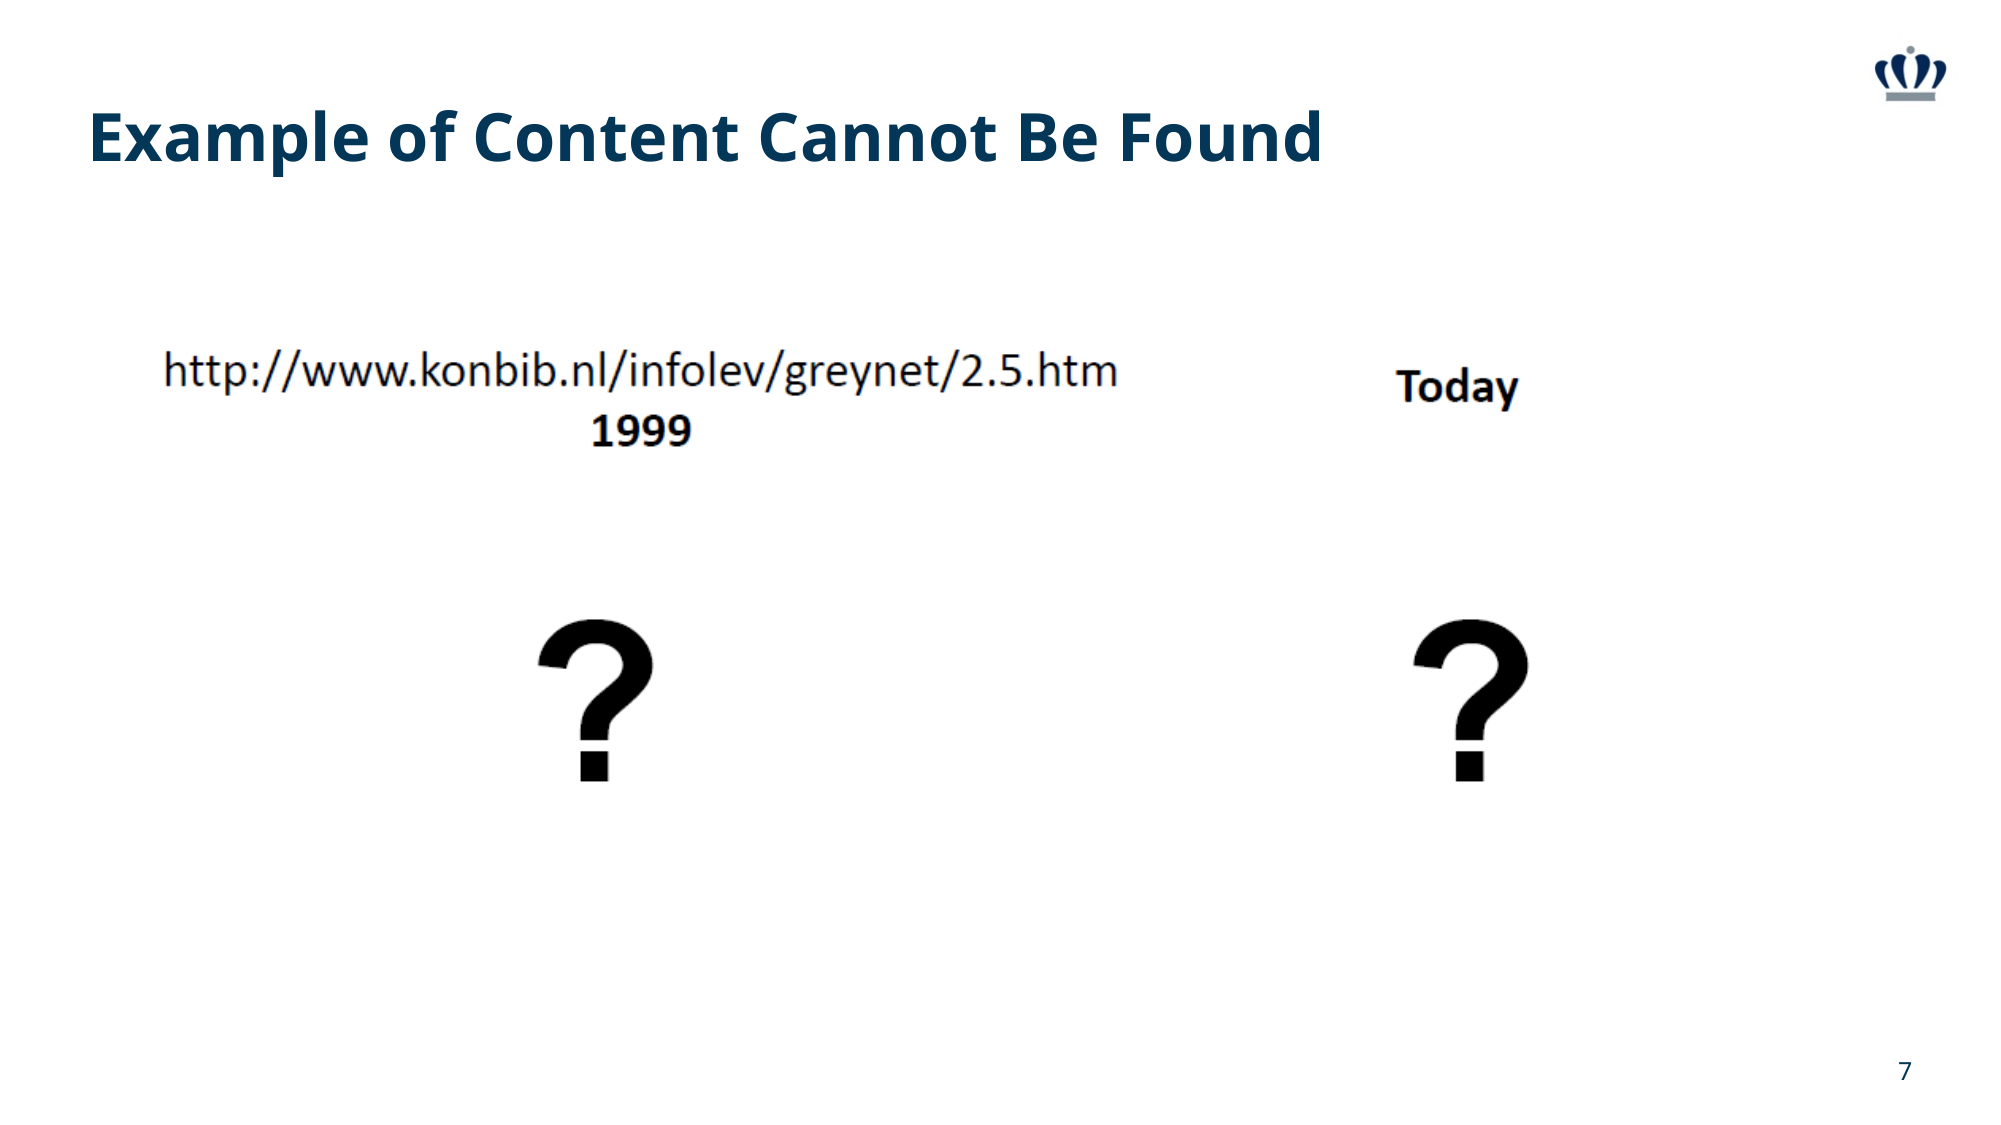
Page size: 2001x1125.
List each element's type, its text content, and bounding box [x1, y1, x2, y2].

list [148, 307, 1886, 896]
picture [1862, 35, 1959, 113]
slide_number 7 [1477, 1042, 1928, 1103]
title Example of Content Cannot Be Found [72, 59, 1928, 220]
